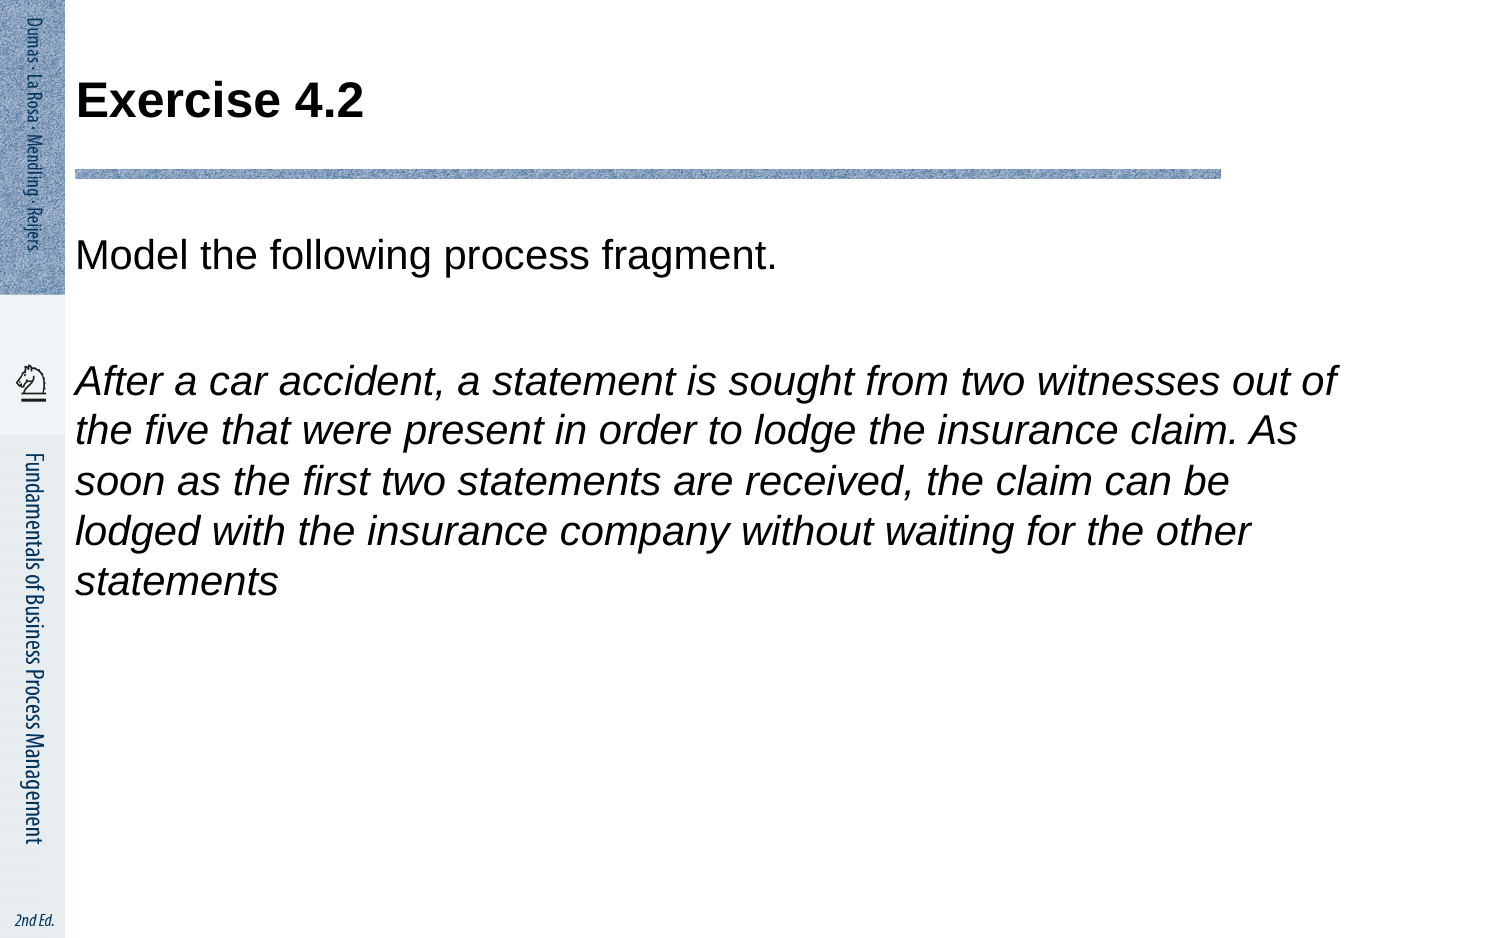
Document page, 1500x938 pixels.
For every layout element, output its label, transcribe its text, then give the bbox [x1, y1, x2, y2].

picture [75, 169, 1221, 179]
title Exercise 4.2 [75, 22, 1198, 172]
list Model the following process fragment. After a car accident, a statement is sought from two witnesses out of the five that were present in order to lodge the insurance claim. As soon as the first two statements are received, the claim can be lodged with the insurance company without waiting for the other statements [75, 220, 1349, 854]
picture [0, 0, 65, 938]
